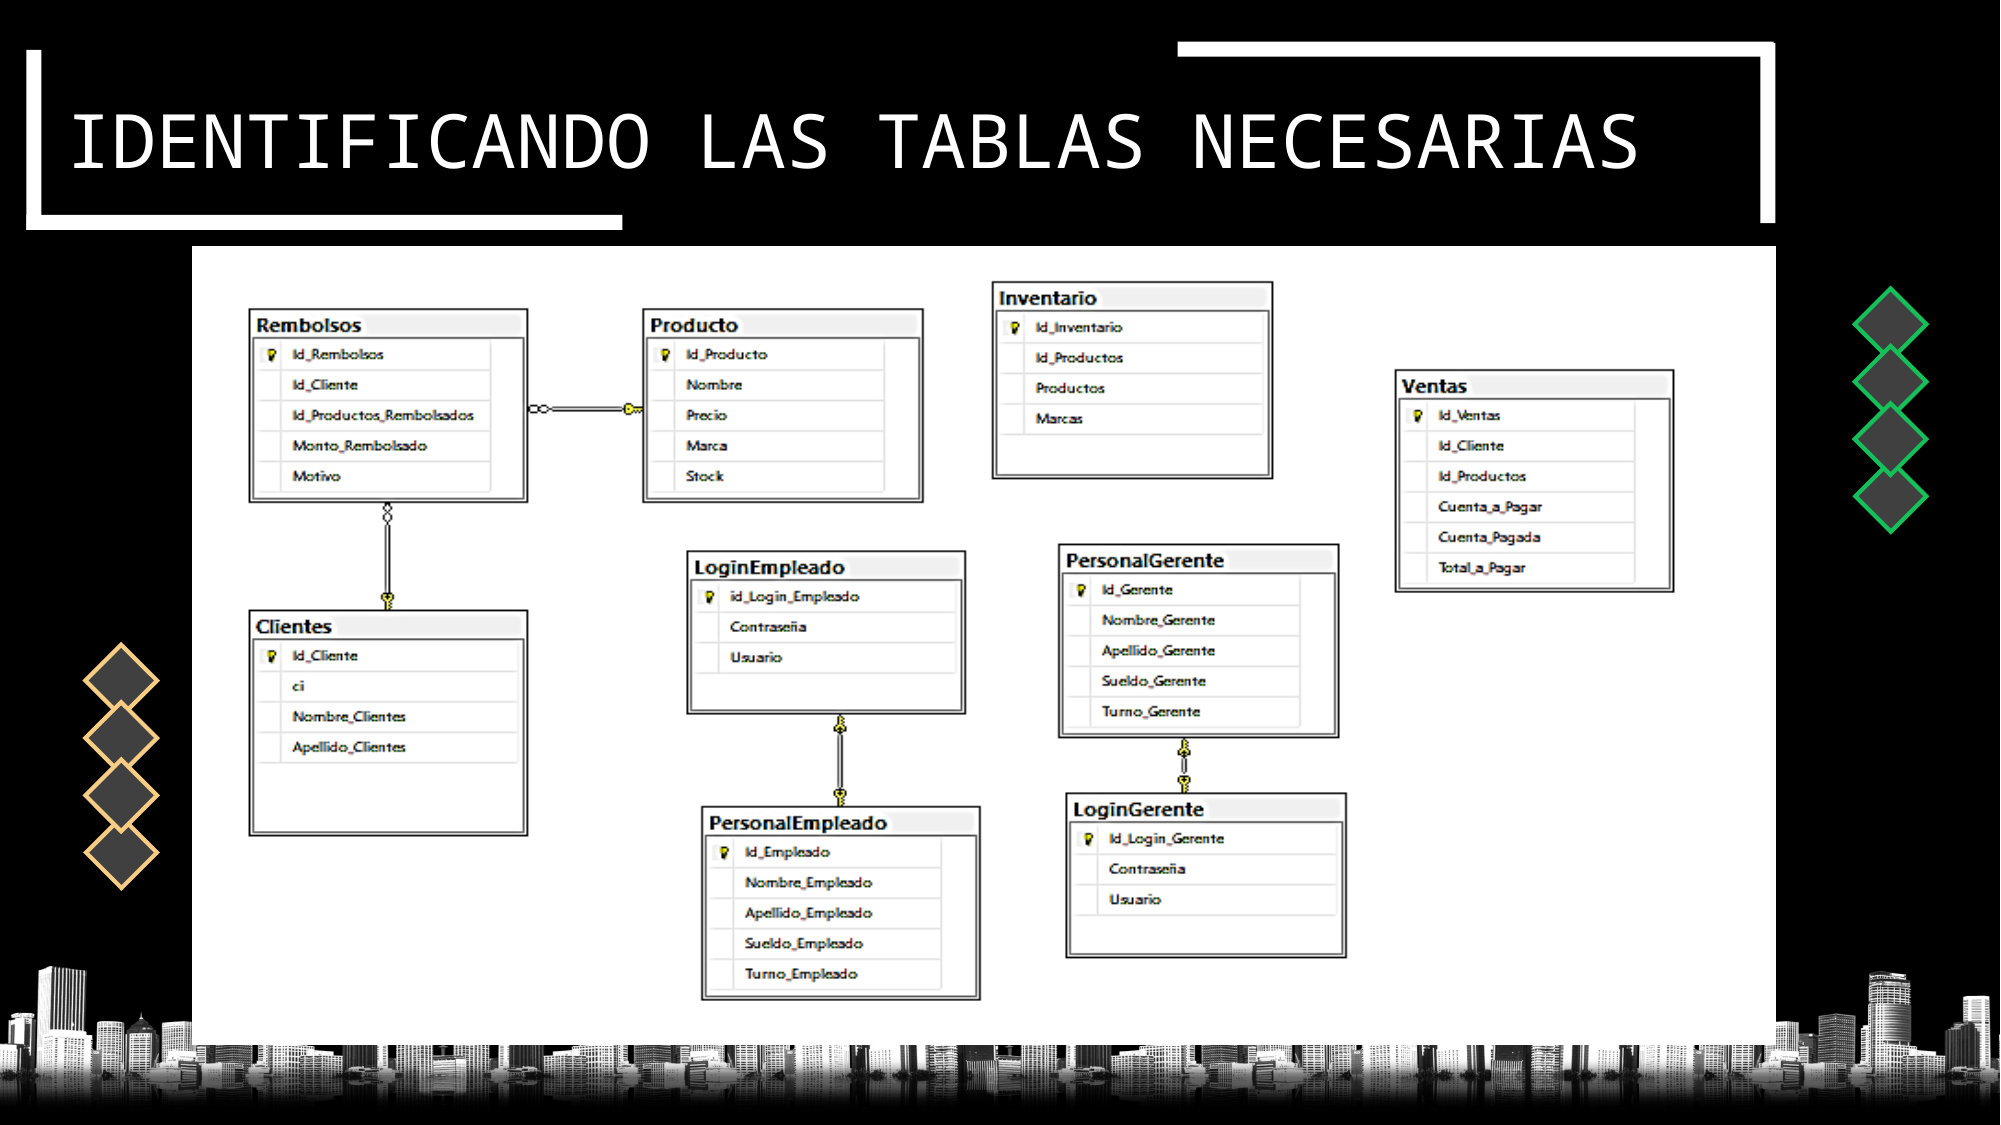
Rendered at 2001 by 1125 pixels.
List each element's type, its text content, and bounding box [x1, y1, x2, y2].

text_box [1853, 401, 1928, 477]
picture [0, 246, 2000, 1125]
text_box [1853, 287, 1928, 353]
text_box [83, 643, 159, 709]
text_box [1853, 344, 1928, 410]
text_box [26, 49, 623, 230]
text_box [1853, 468, 1928, 534]
text_box [83, 758, 159, 833]
text_box [83, 700, 159, 767]
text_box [1177, 41, 1776, 224]
text_box IDENTIFICANDO LAS TABLAS NECESARIAS [623, 80, 1177, 198]
text_box [84, 824, 159, 890]
